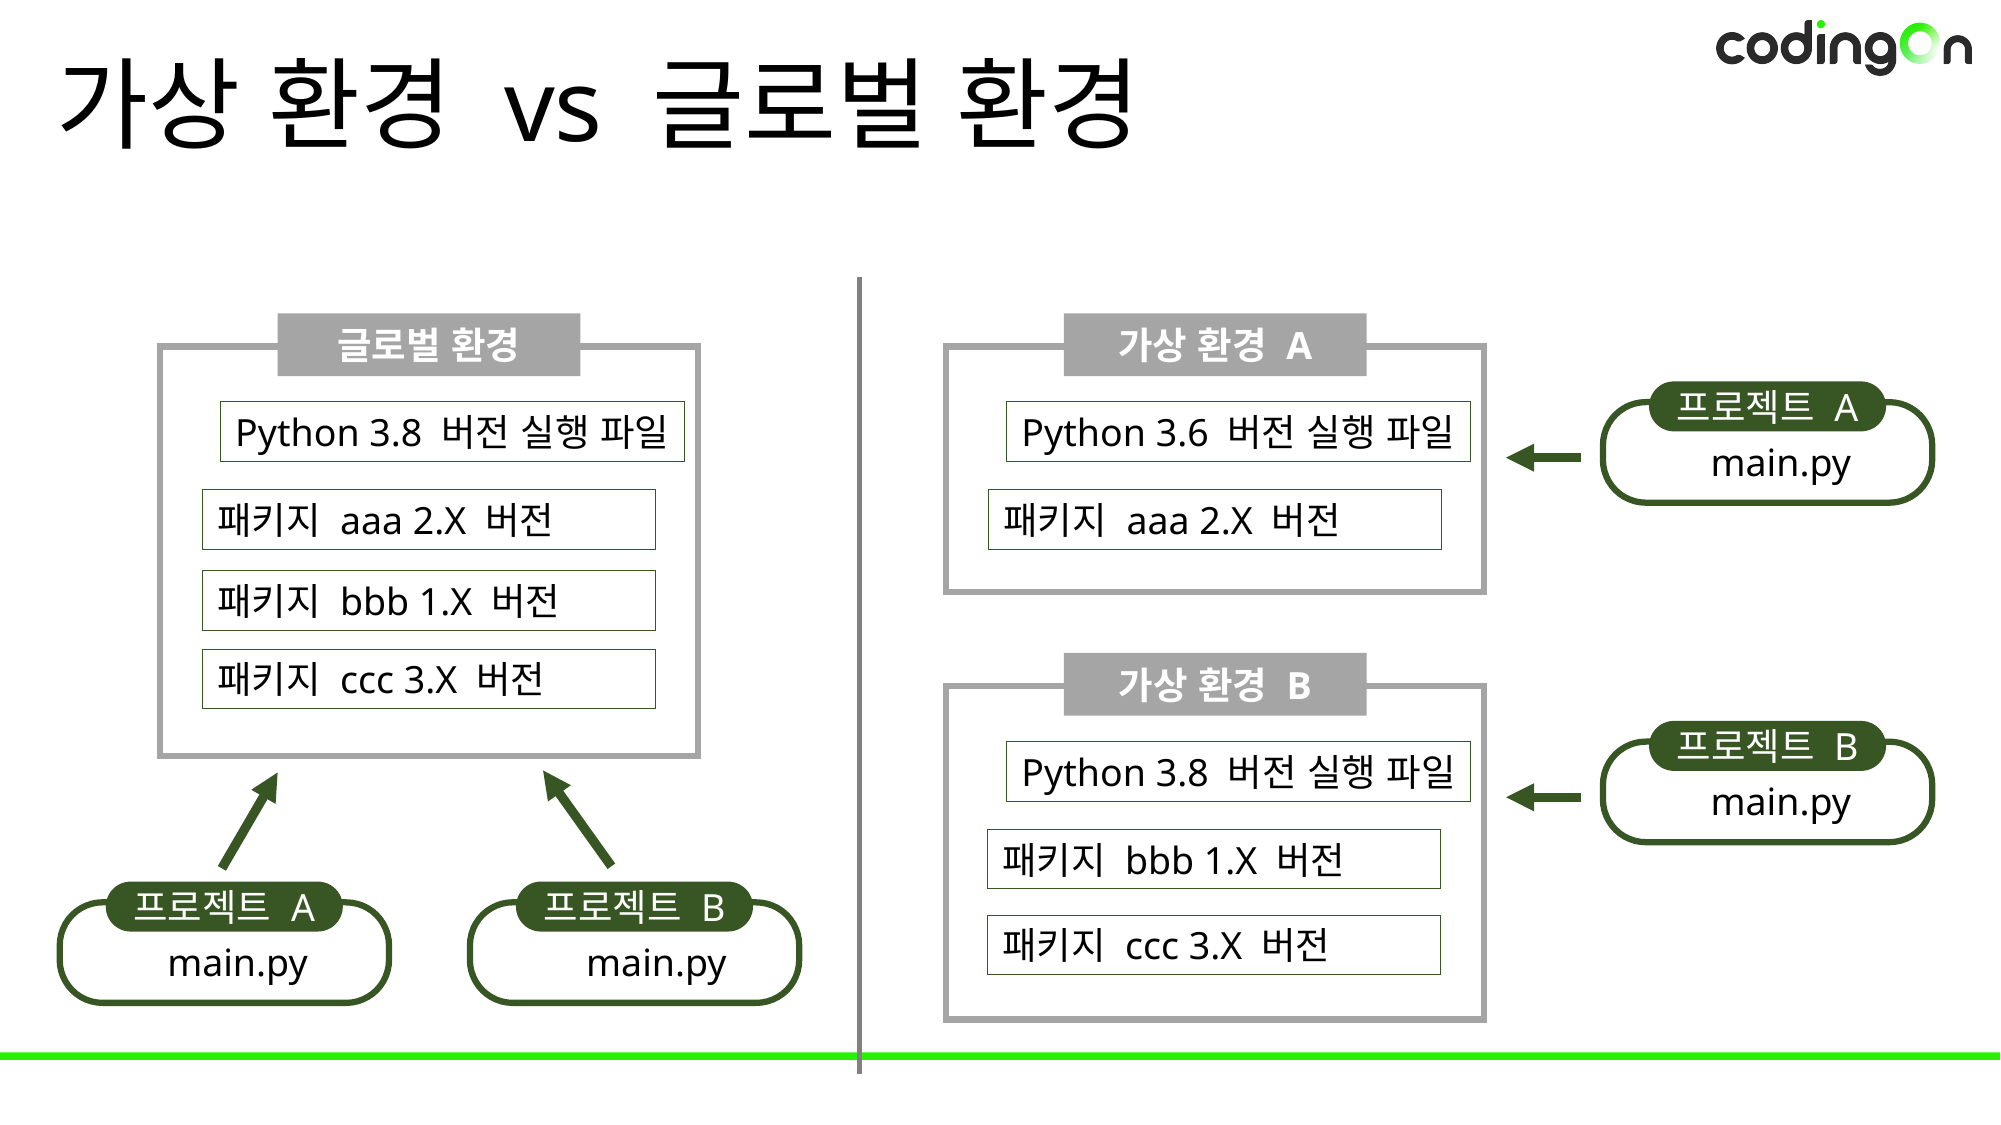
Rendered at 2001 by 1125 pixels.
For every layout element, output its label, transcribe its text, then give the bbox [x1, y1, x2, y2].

title 가상 환경 vs 글로벌 환경 [41, 0, 1767, 218]
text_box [59, 277, 1933, 1075]
picture [1767, 20, 1972, 76]
